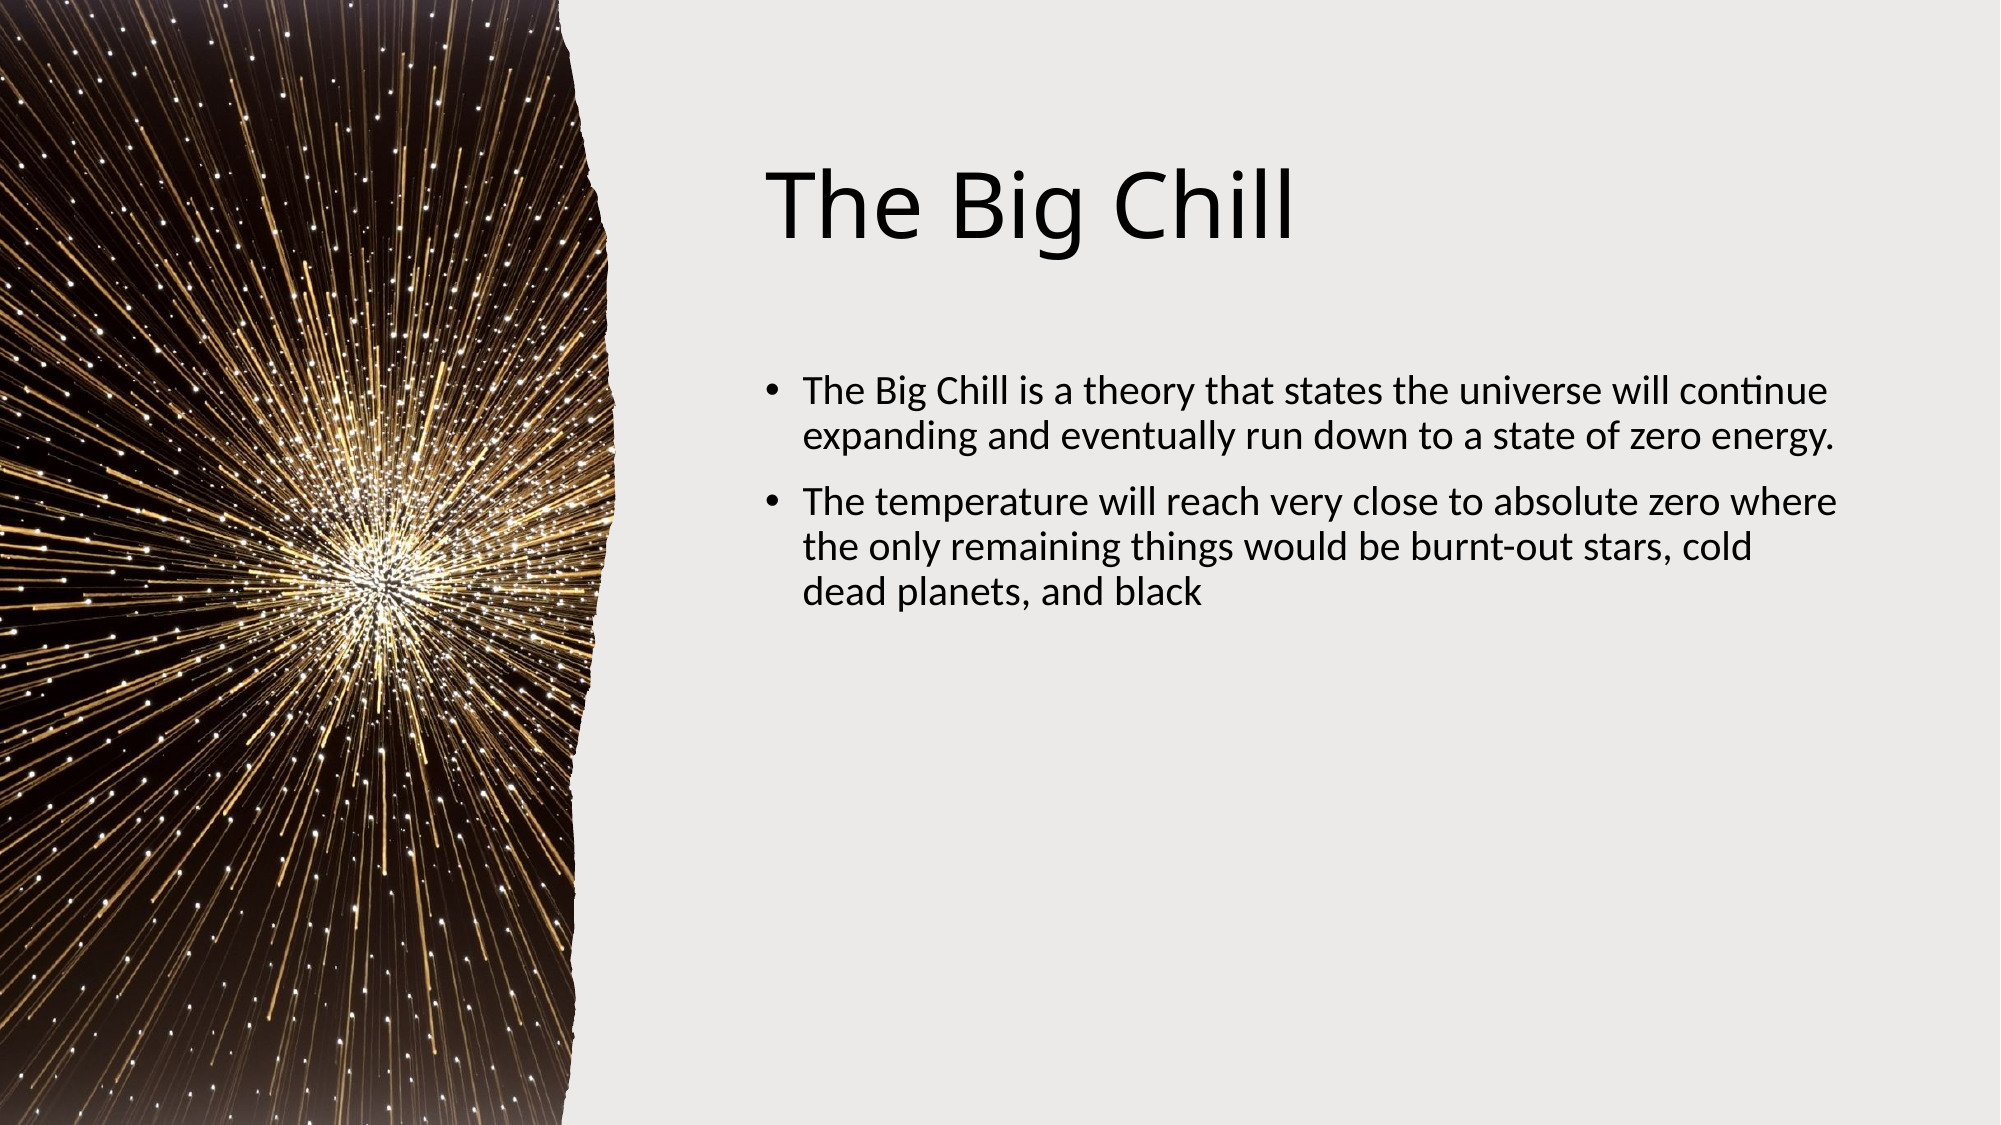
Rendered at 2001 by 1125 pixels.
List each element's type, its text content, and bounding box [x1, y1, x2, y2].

title The Big Chill [750, 98, 1863, 319]
list The Big Chill is a theory that states the universe will continue expanding and eventually run down to a state of zero energy. The temperature will reach very close to absolute zero where the only remaining things would be burnt-out stars, cold dead planets, and black [750, 361, 1863, 1002]
text_box [616, 0, 2000, 1125]
picture [0, 0, 616, 1125]
